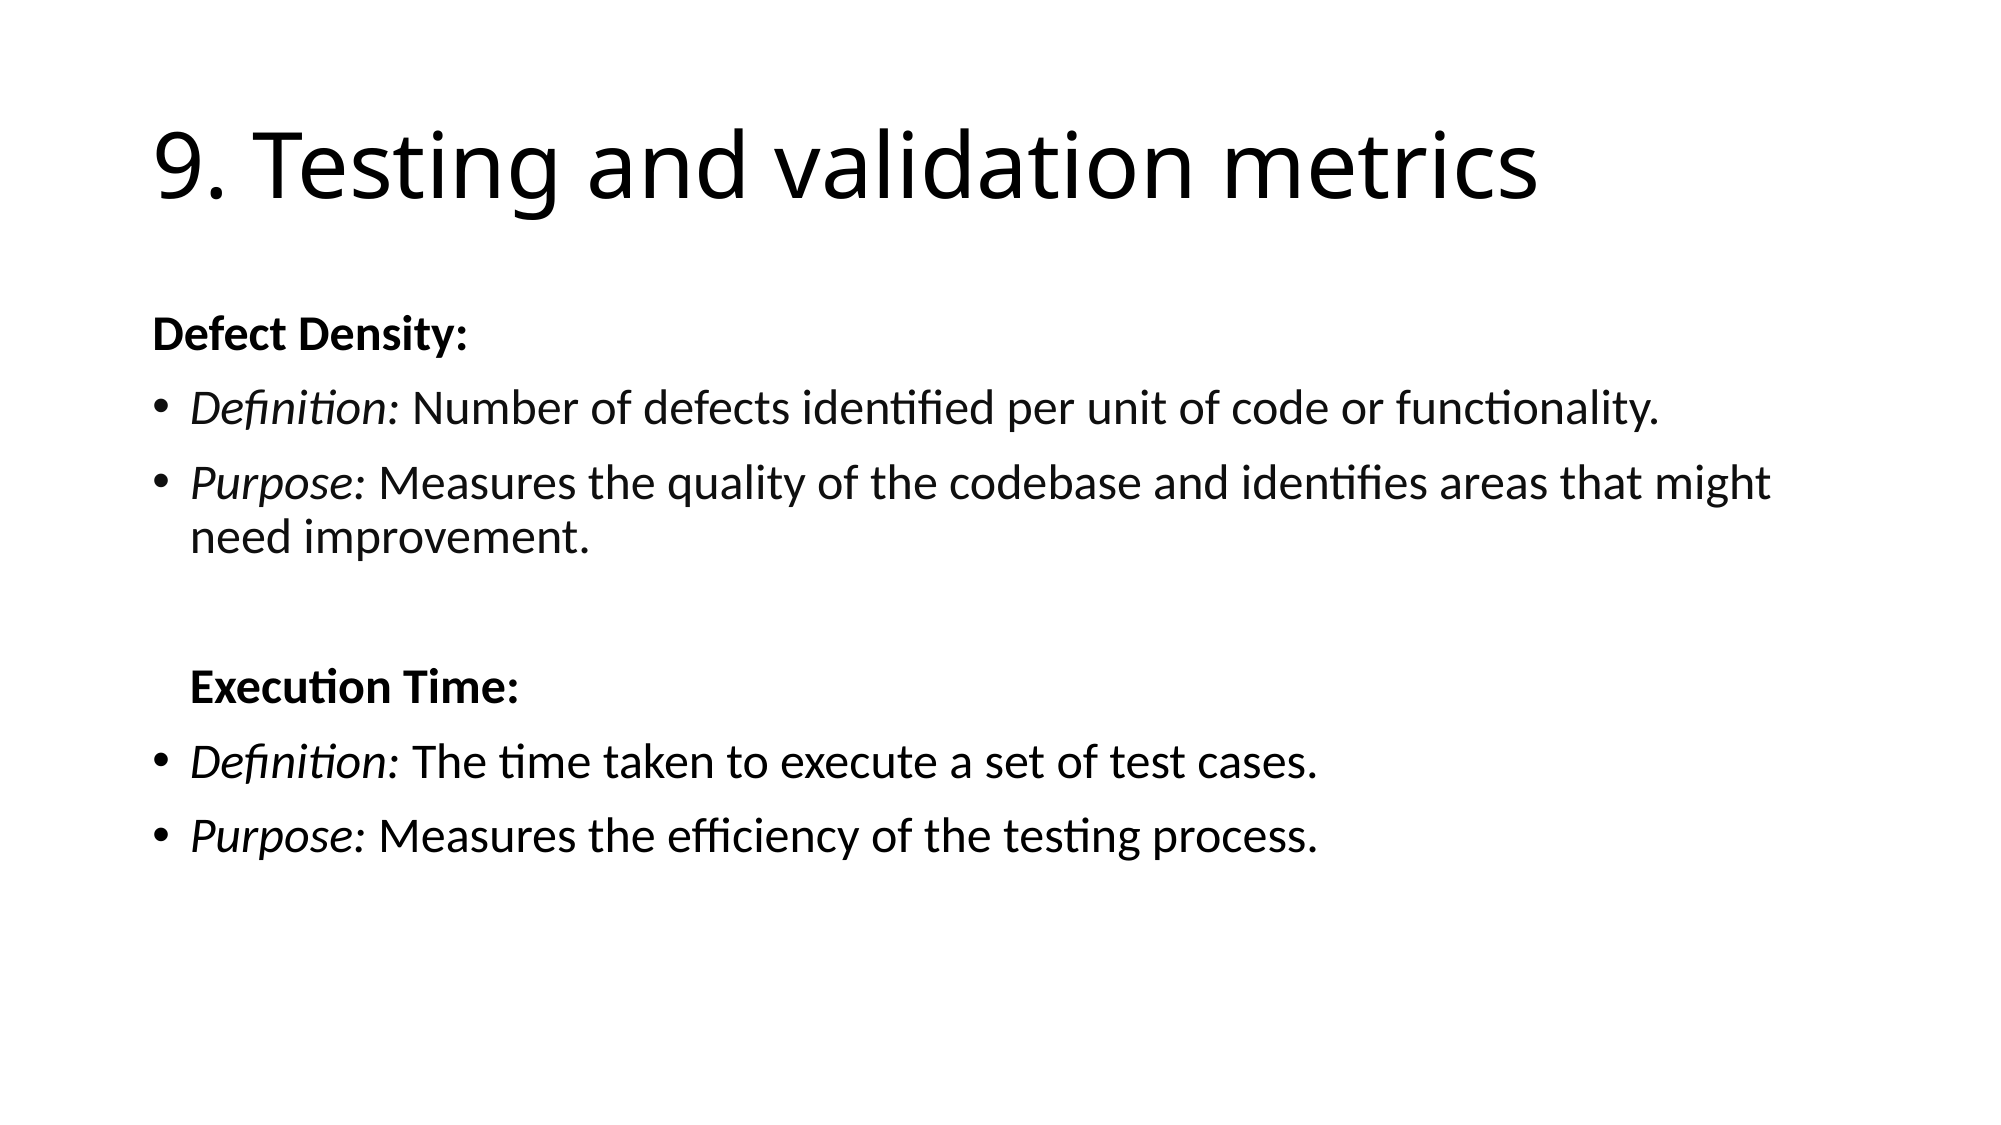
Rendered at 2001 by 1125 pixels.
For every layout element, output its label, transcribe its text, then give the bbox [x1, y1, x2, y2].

title 9. Testing and validation metrics [137, 59, 1863, 278]
list Defect Density: Definition: Number of defects identified per unit of code or functionality. Purpose: Measures the quality of the codebase and identifies areas that might need improvement. Execution Time: Definition: The time taken to execute a set of test cases. Purpose: Measures the efficiency of the testing process. [137, 299, 1863, 1014]
